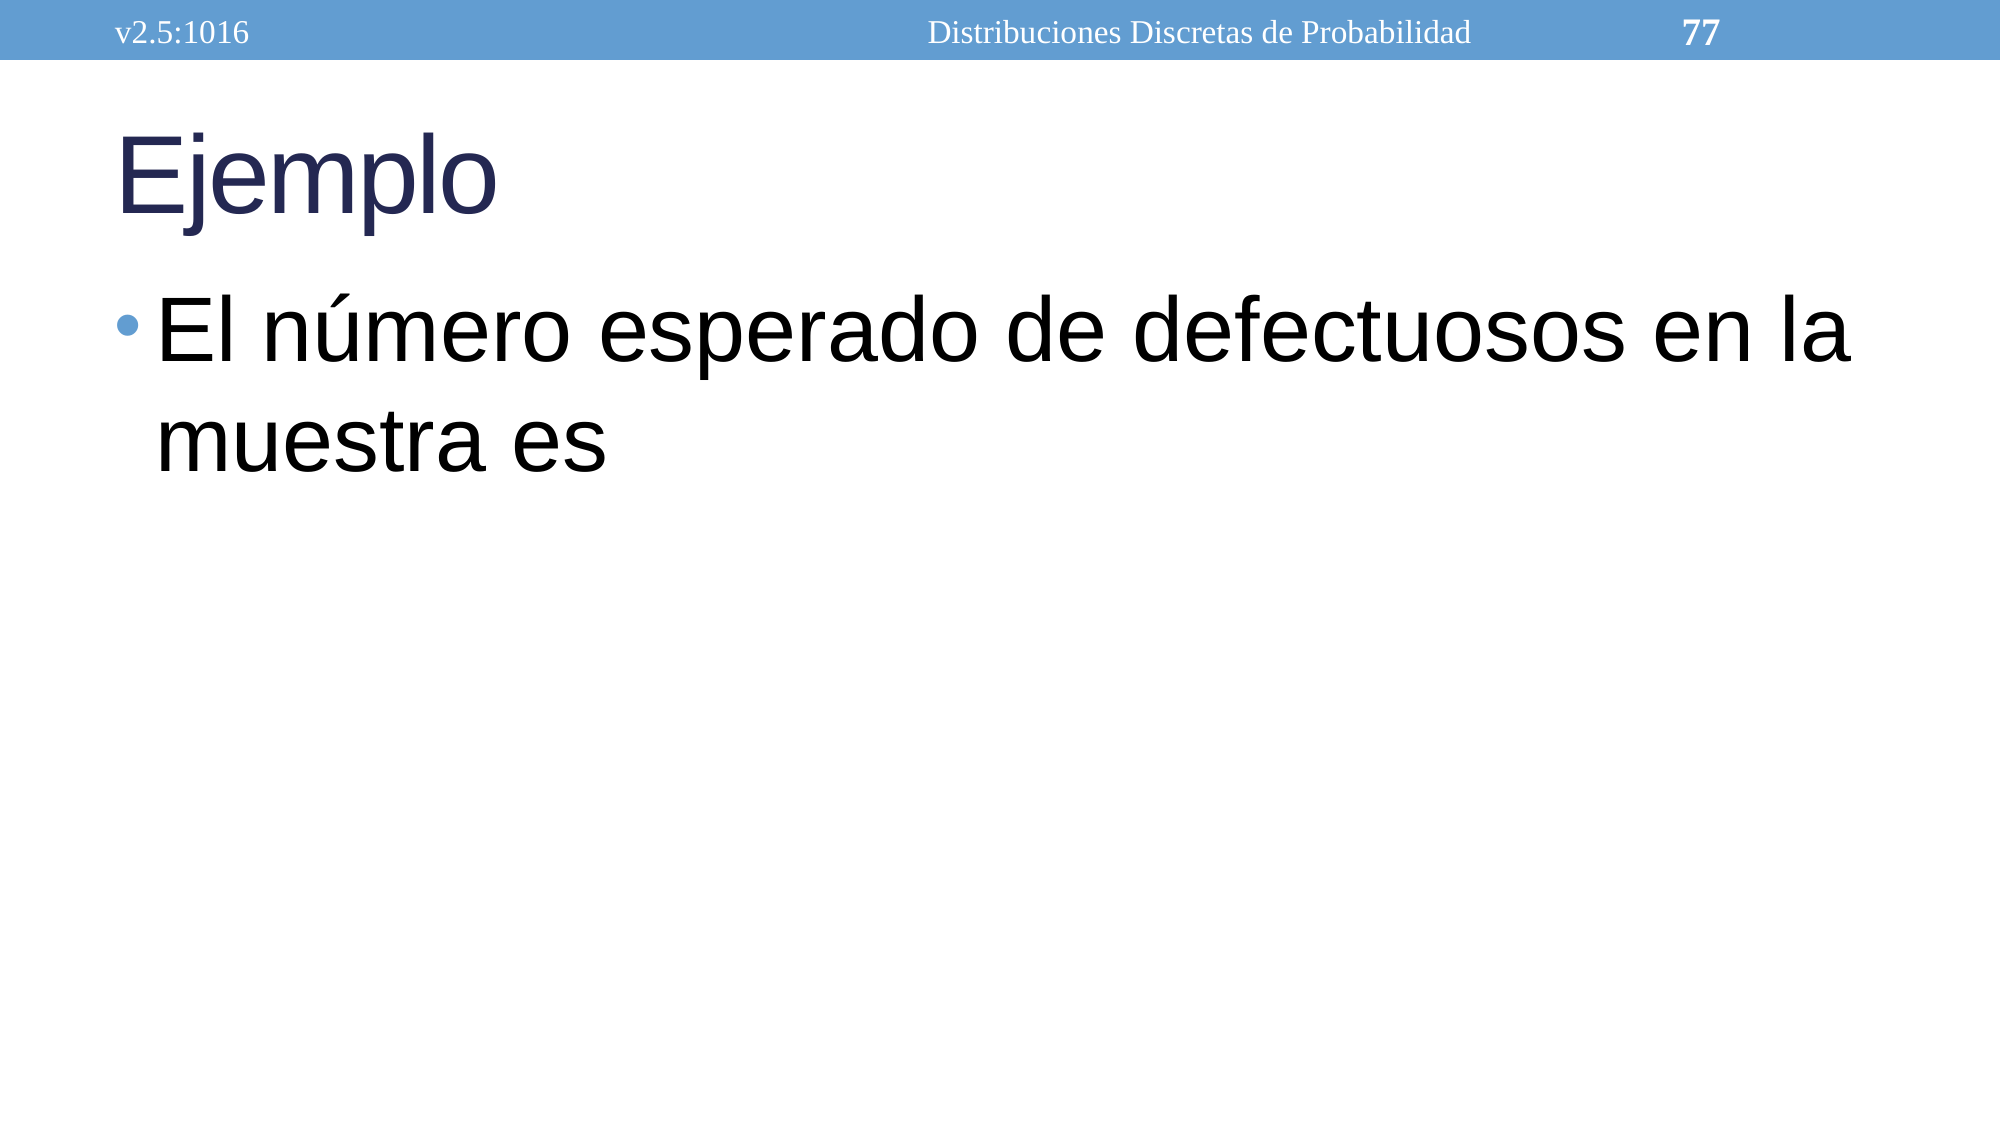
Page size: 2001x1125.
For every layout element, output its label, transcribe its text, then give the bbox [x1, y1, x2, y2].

slide_number 77 [1666, 3, 1900, 57]
slide_number v2.5:1016 [99, 3, 734, 57]
footer Distribuciones Discretas de Probabilidad [750, 3, 1650, 57]
title Ejemplo [99, 87, 1900, 250]
